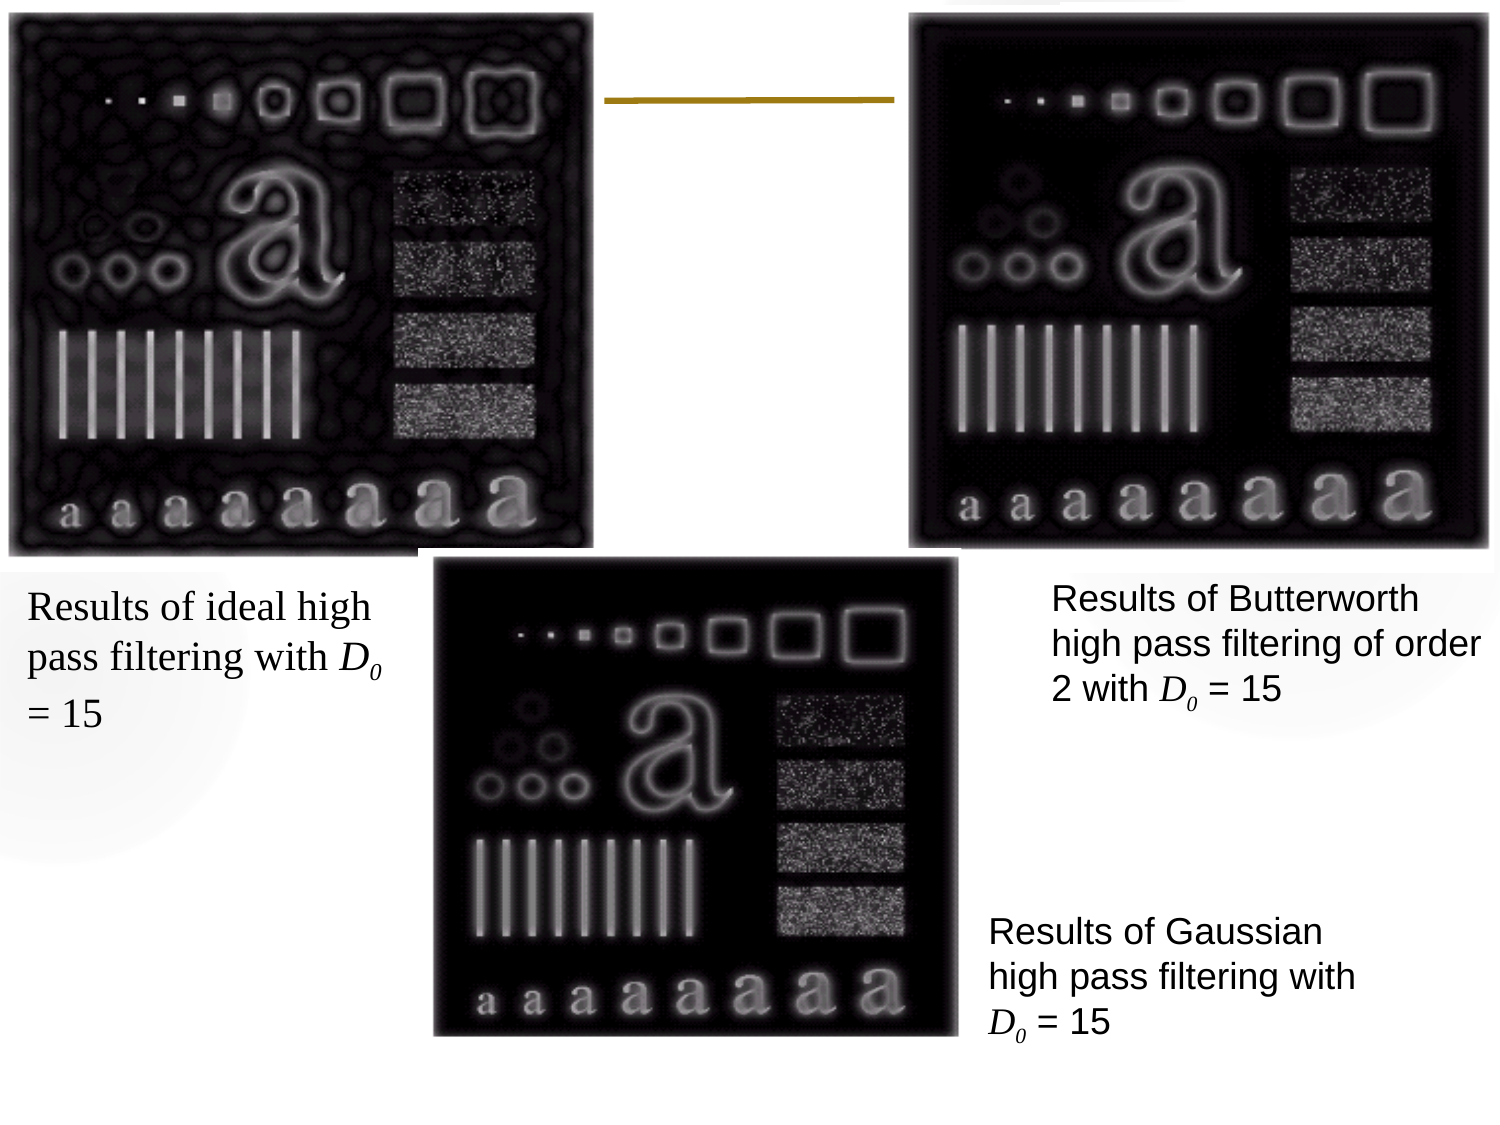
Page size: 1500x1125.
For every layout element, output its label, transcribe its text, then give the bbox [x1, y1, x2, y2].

text_box Results of ideal high pass filtering with D0 = 15 [12, 581, 411, 743]
text_box Results of Gaussian high pass filtering with D0 = 15 [973, 899, 1415, 1056]
text_box Results of Butterworth high pass filtering of order 2 with D0 = 15 [1036, 572, 1500, 723]
picture [0, 2, 1498, 1050]
